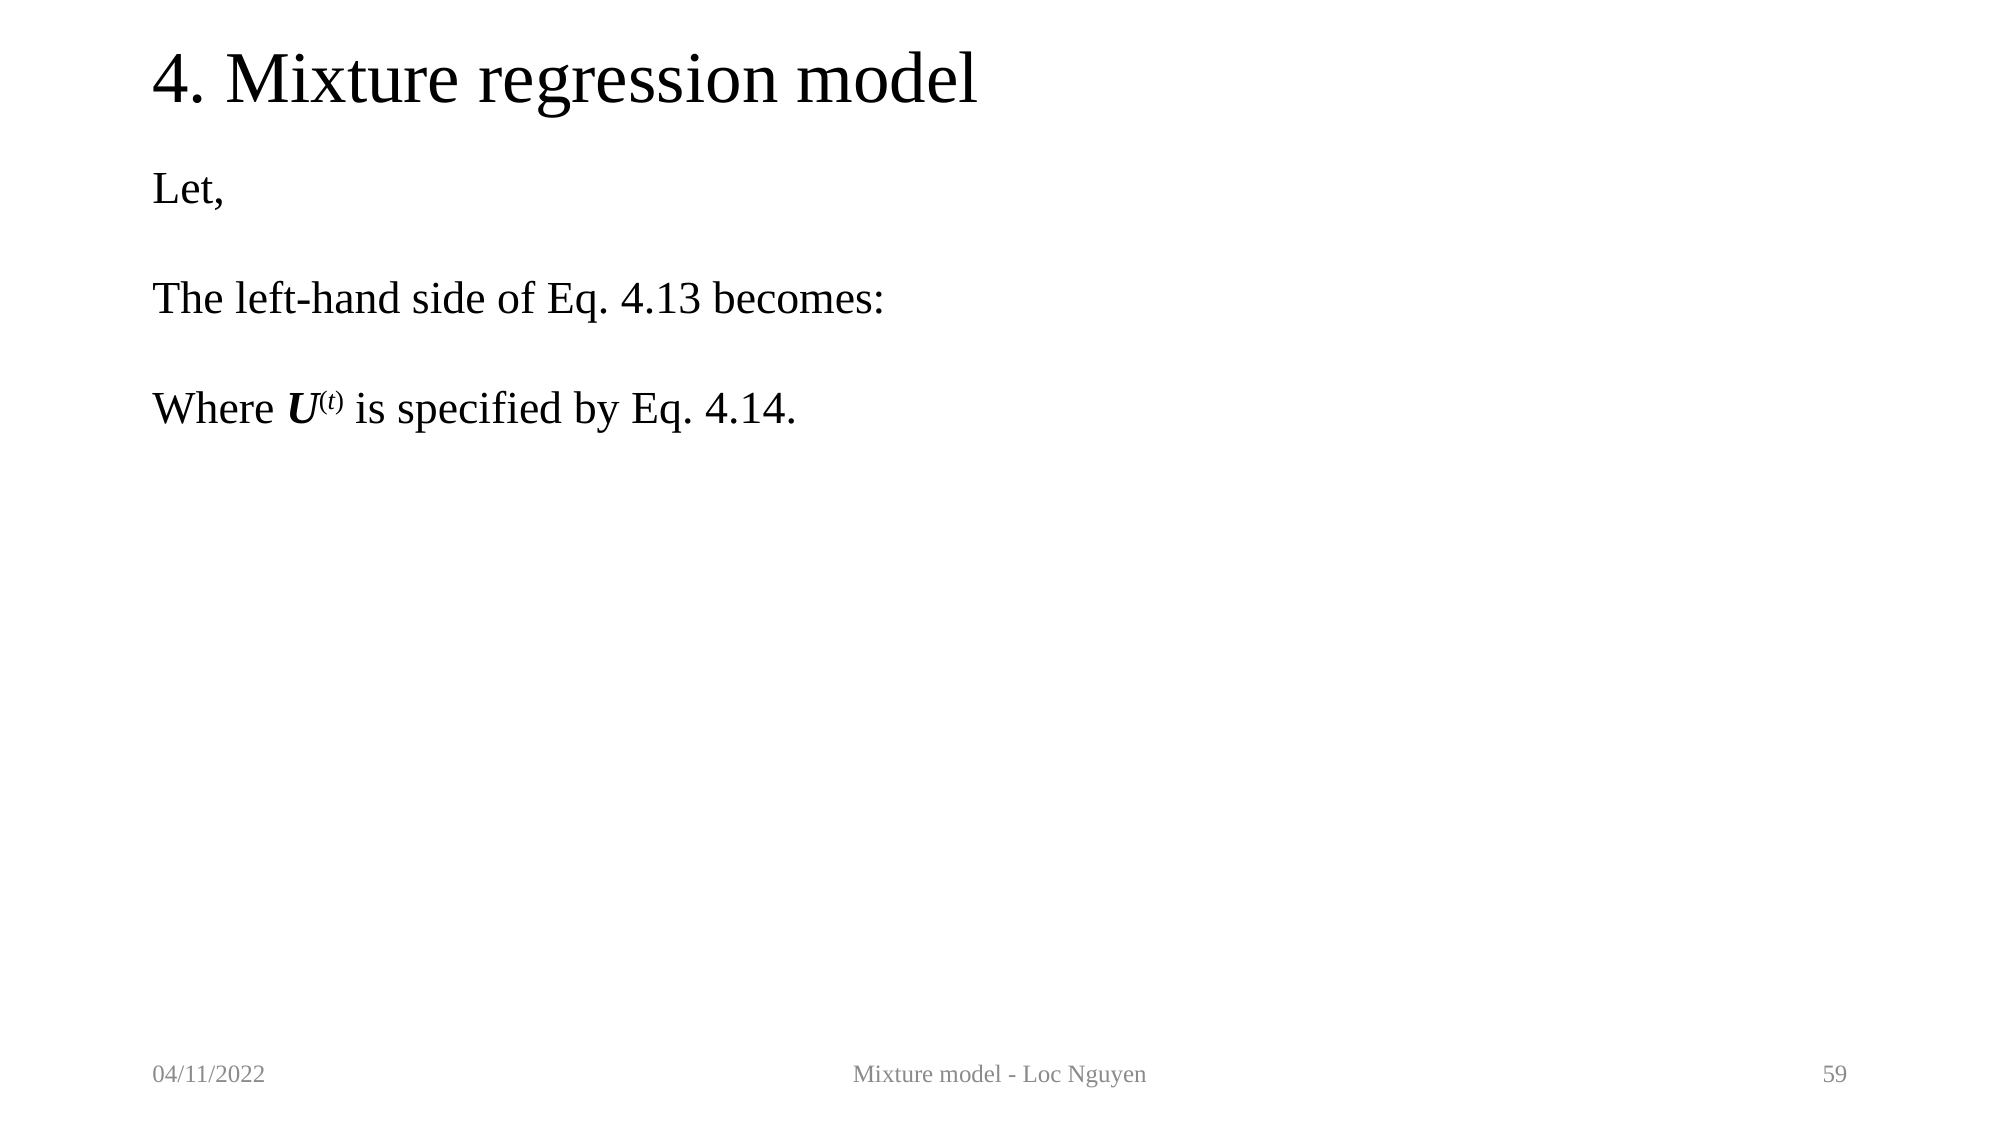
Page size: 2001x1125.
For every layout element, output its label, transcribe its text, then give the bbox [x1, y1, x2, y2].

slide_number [137, 1042, 588, 1103]
footer Mixture model - Loc Nguyen [662, 1042, 1338, 1103]
slide_number 59 [1412, 1042, 1863, 1103]
title 4. Mixture regression model [137, 19, 1863, 128]
